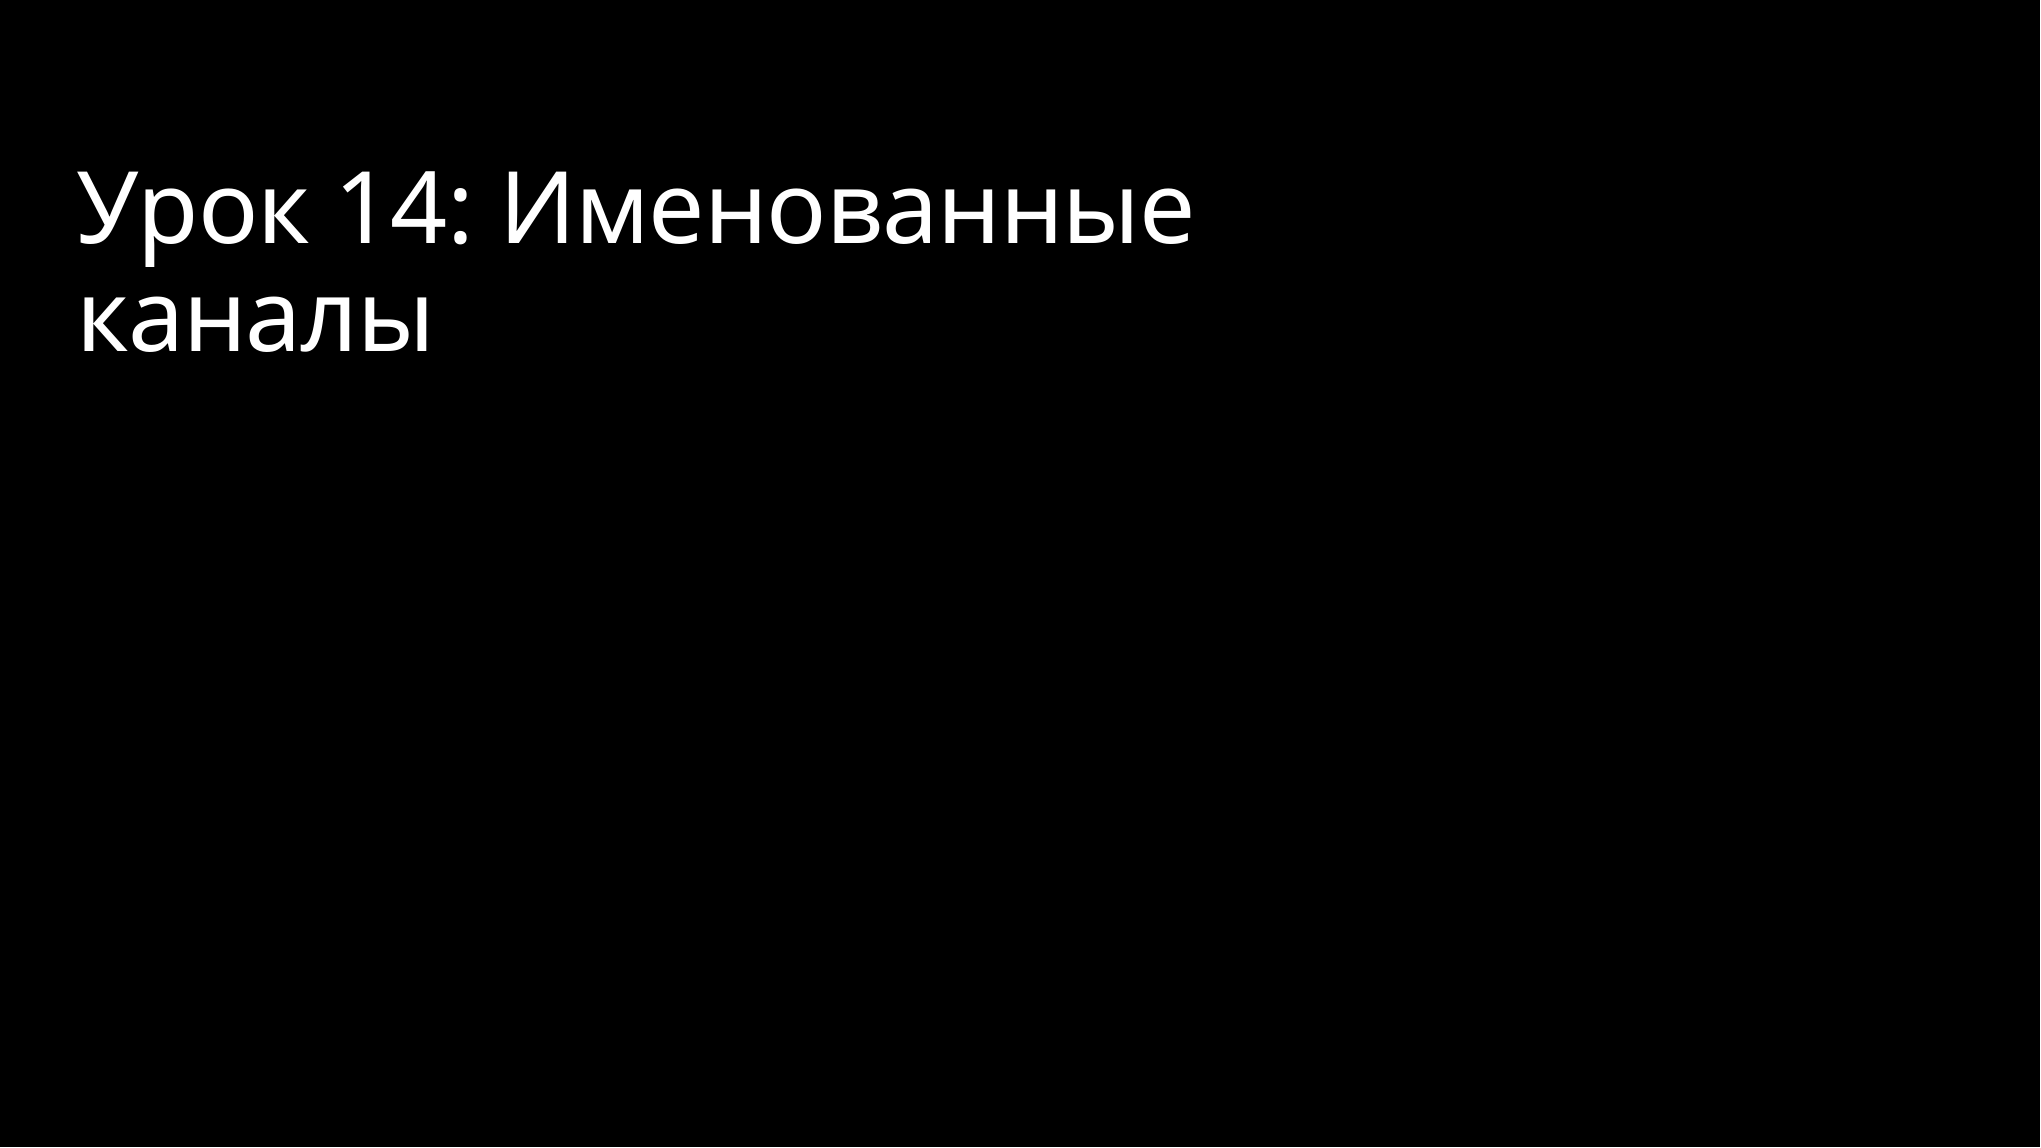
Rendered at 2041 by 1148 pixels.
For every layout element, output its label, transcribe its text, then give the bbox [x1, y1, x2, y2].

title Урок 14: Именованные каналы [76, 157, 1324, 753]
